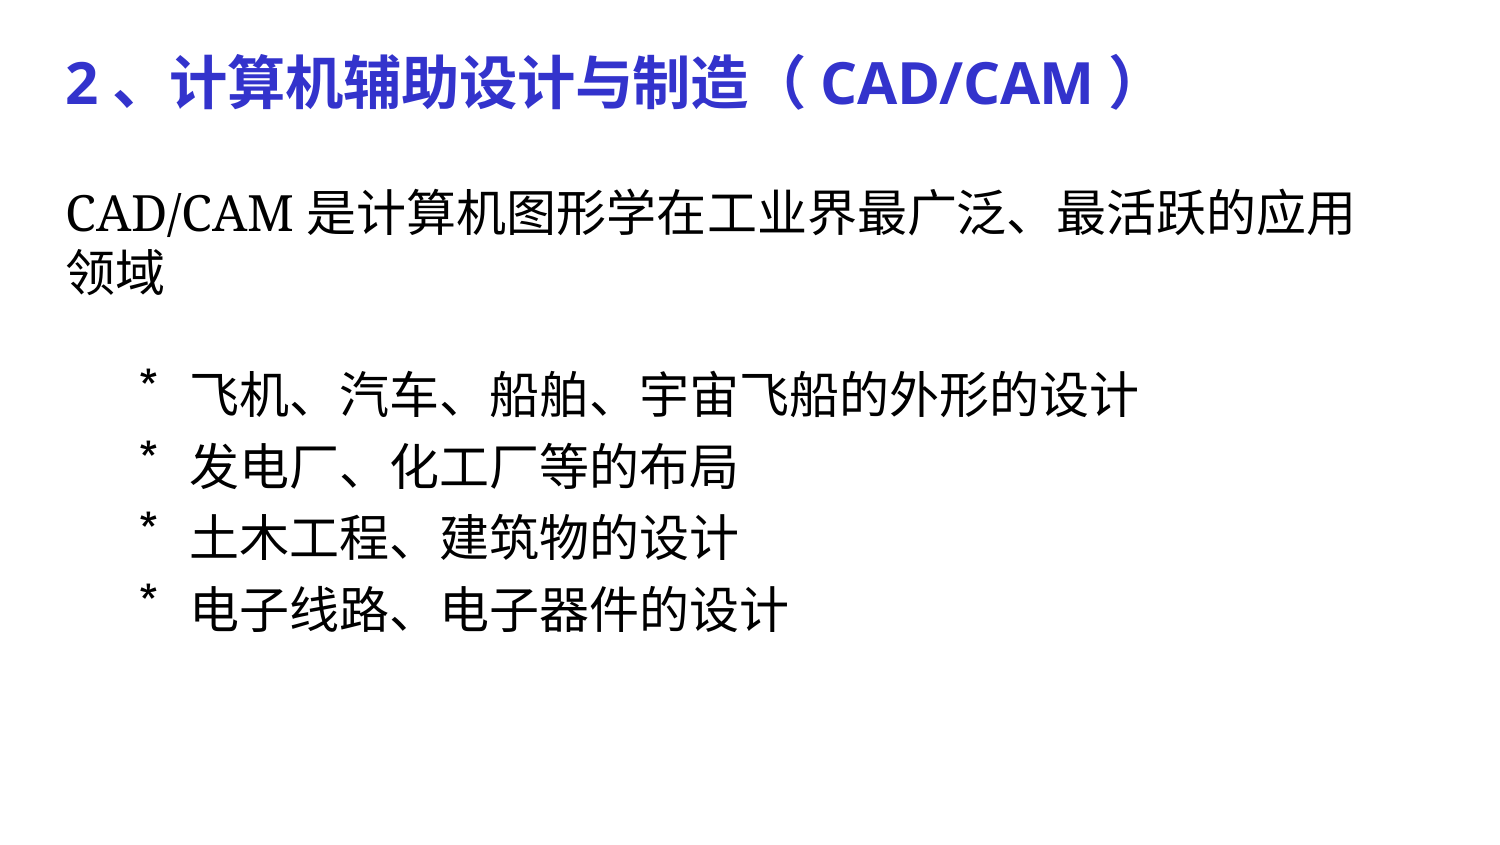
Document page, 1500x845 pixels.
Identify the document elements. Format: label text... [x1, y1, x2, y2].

text_box CAD/CAM是计算机图形学在工业界最广泛、最活跃的应用领域 飞机、汽车、船舶、宇宙飞船的外形的设计 发电厂、化工厂等的布局 土木工程、建筑物的设计 电子线路、电子器件的设计 [63, 178, 1393, 639]
title 2、计算机辅助设计与制造（CAD/CAM） [63, 44, 1225, 178]
